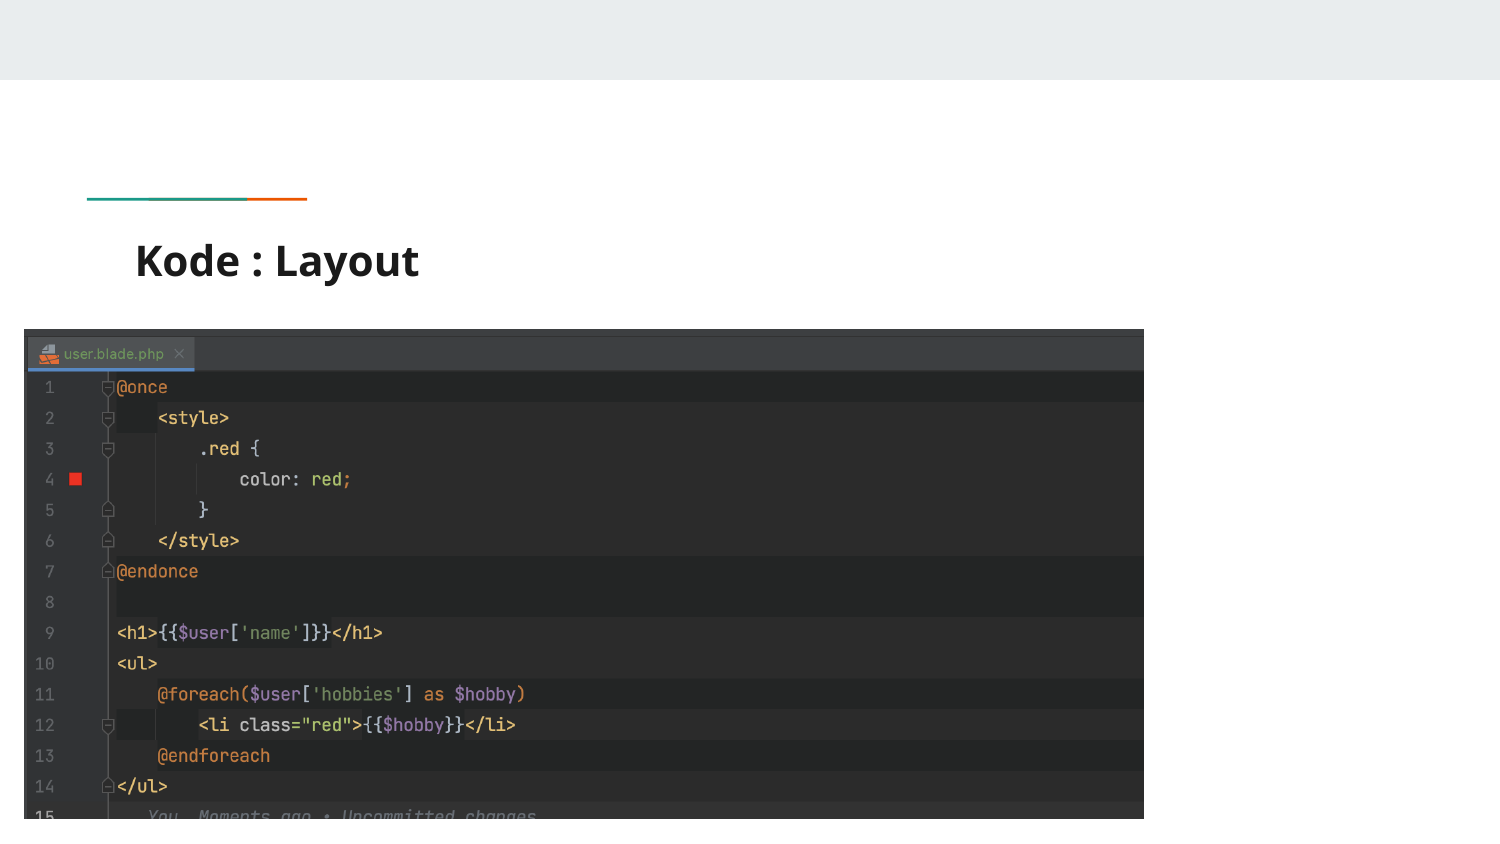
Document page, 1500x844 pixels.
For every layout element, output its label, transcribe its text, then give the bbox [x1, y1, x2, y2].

picture [24, 328, 1144, 819]
title Kode : Layout [119, 216, 1381, 305]
